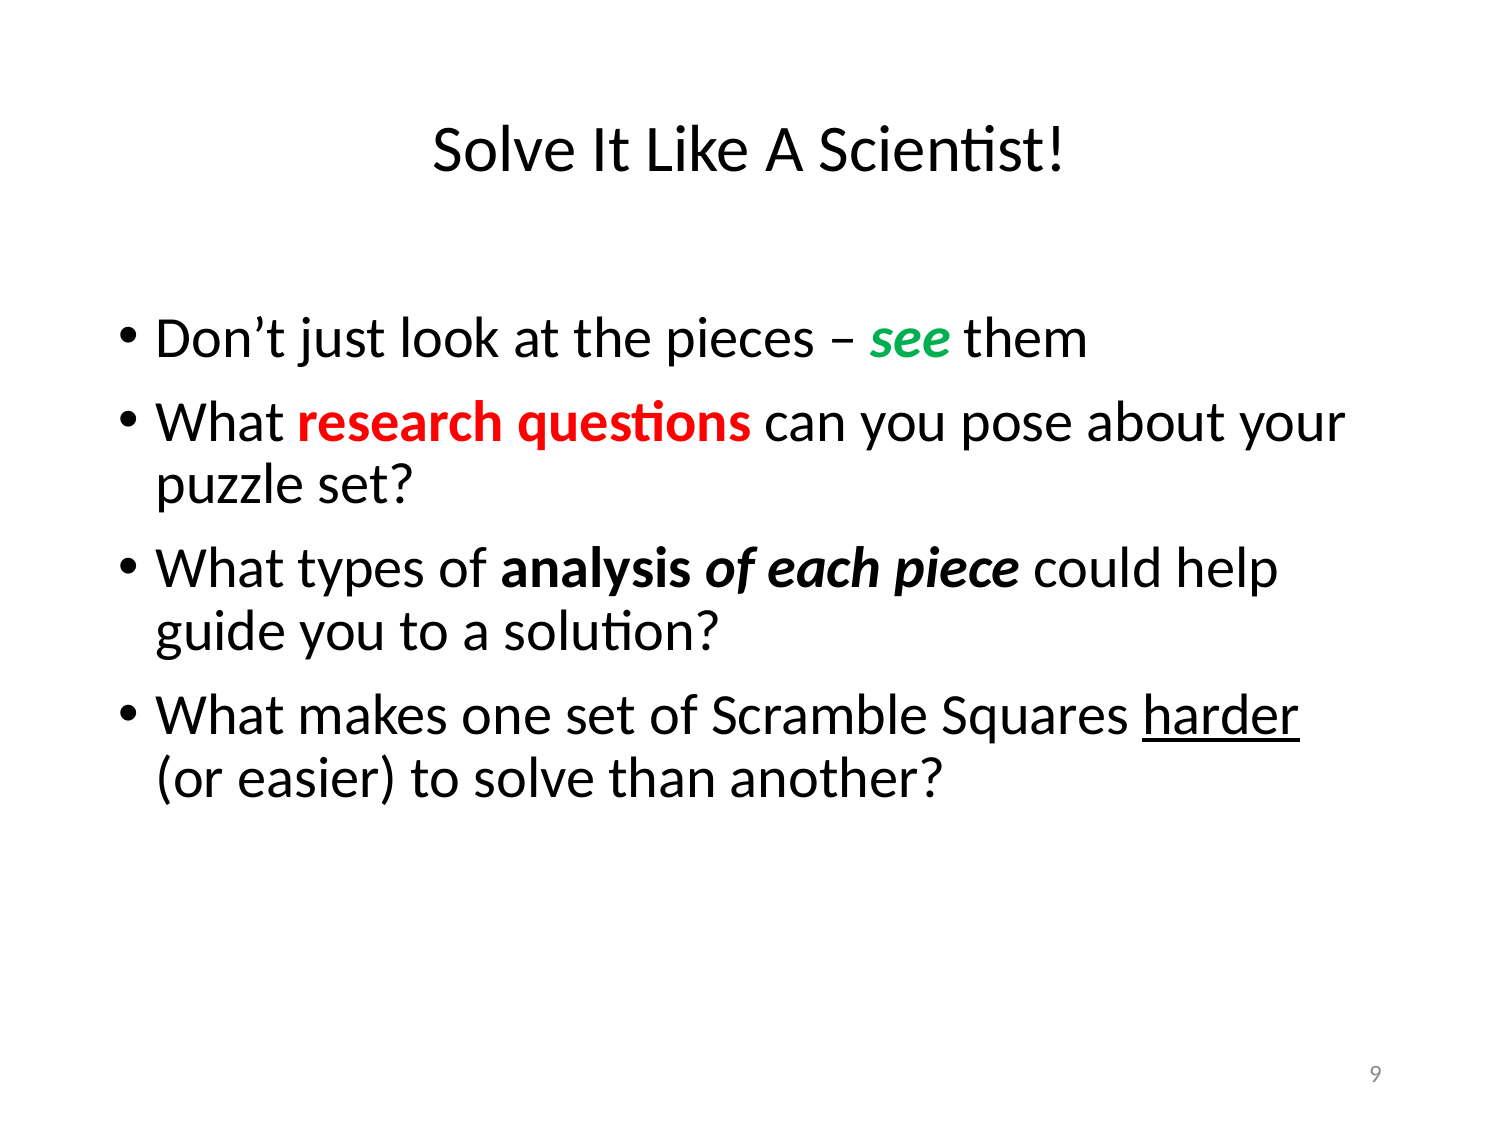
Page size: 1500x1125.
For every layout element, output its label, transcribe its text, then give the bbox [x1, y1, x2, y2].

slide_number 9 [1059, 1042, 1397, 1103]
title Solve It Like A Scientist! [103, 59, 1397, 241]
list Don’t just look at the pieces – see them What research questions can you pose about your puzzle set? What types of analysis of each piece could help guide you to a solution? What makes one set of Scramble Squares harder (or easier) to solve than another? [103, 299, 1397, 1014]
